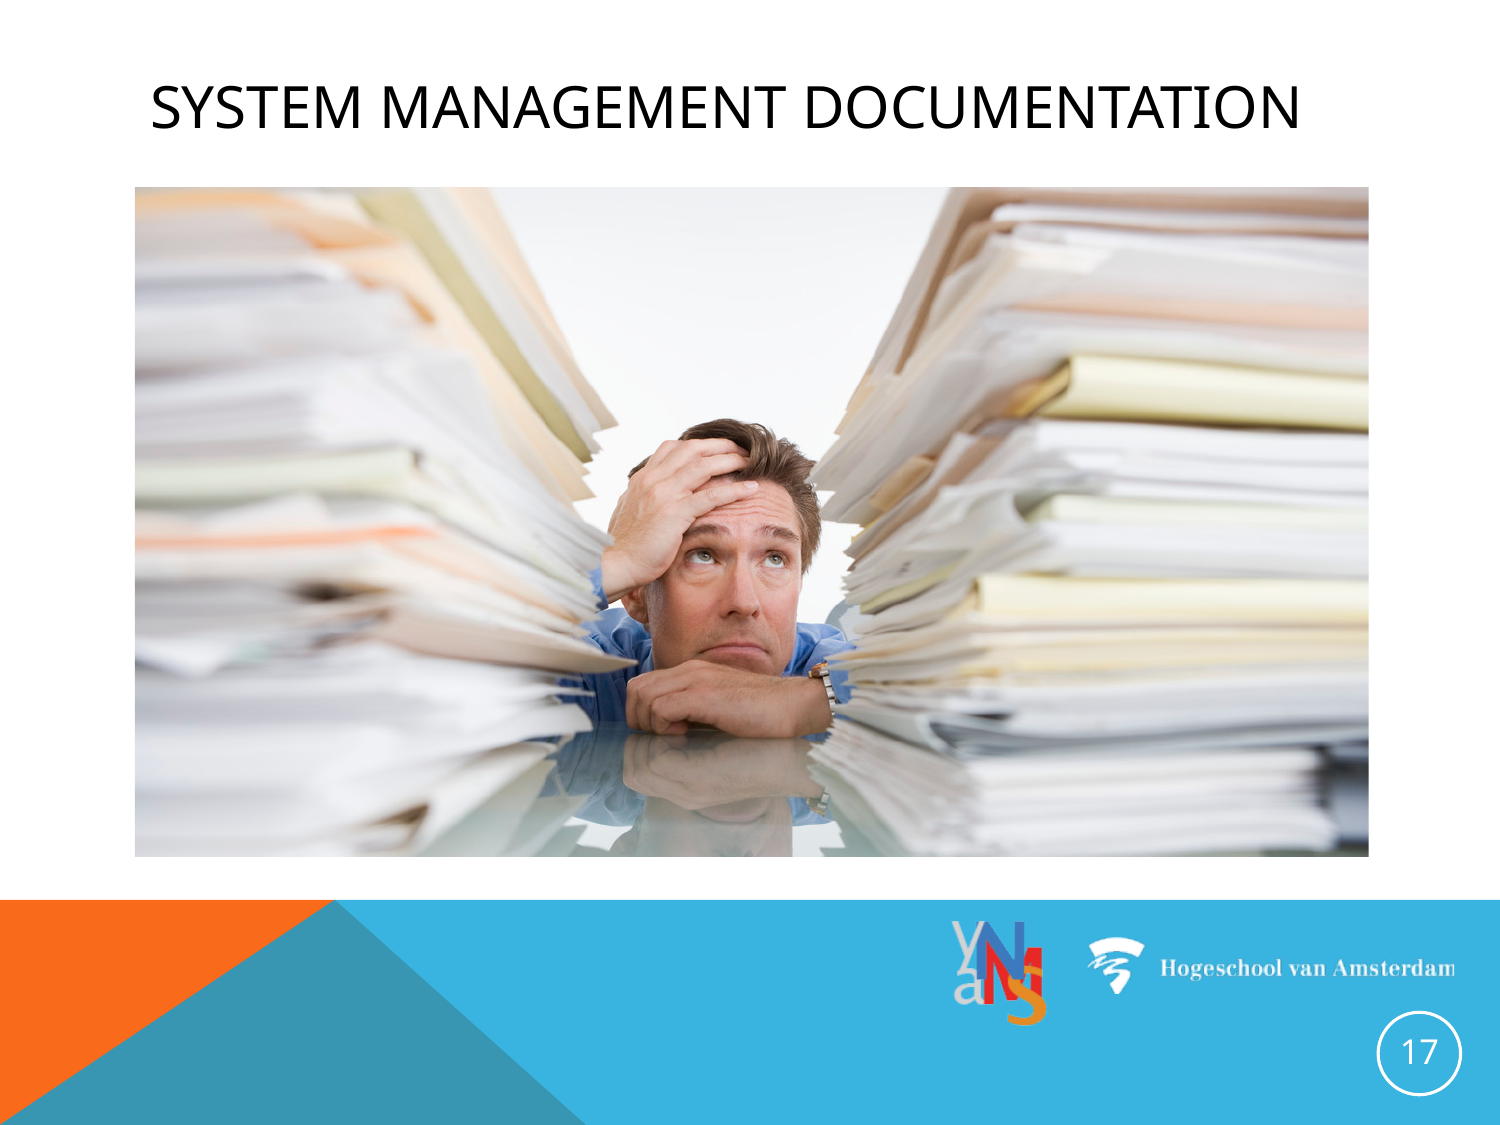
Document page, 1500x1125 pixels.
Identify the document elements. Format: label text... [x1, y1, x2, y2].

picture [950, 899, 1050, 1059]
slide_number 17 [1376, 1010, 1463, 1097]
title System Management Documentation [135, 60, 1369, 150]
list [134, 187, 1369, 858]
